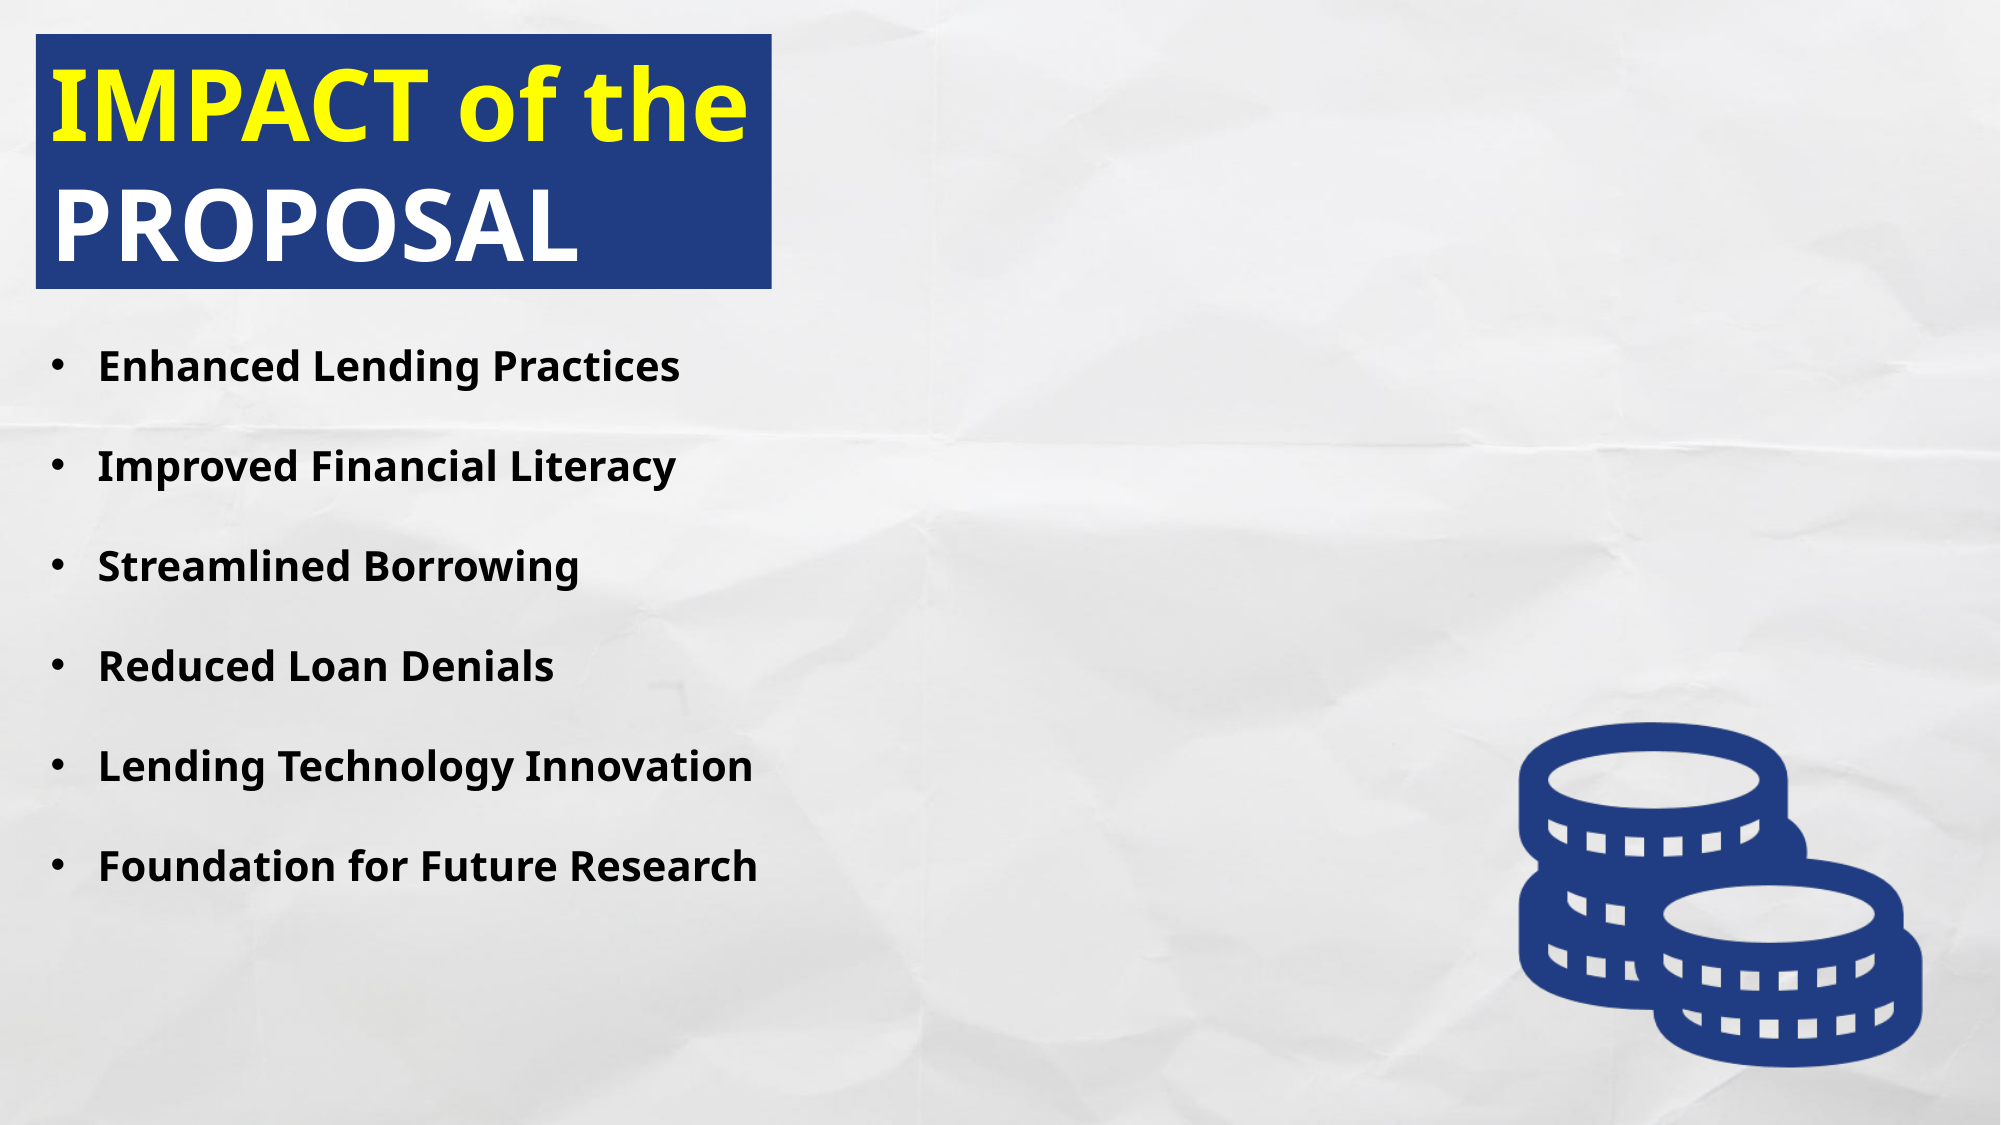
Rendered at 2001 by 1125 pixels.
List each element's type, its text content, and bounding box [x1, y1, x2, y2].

picture [0, 0, 2001, 1125]
text_box Enhanced Lending Practices Improved Financial Literacy Streamlined Borrowing Reduced Loan Denials Lending Technology Innovation Foundation for Future Research [35, 332, 1208, 897]
text_box IMPACT of the PROPOSAL [35, 34, 772, 289]
